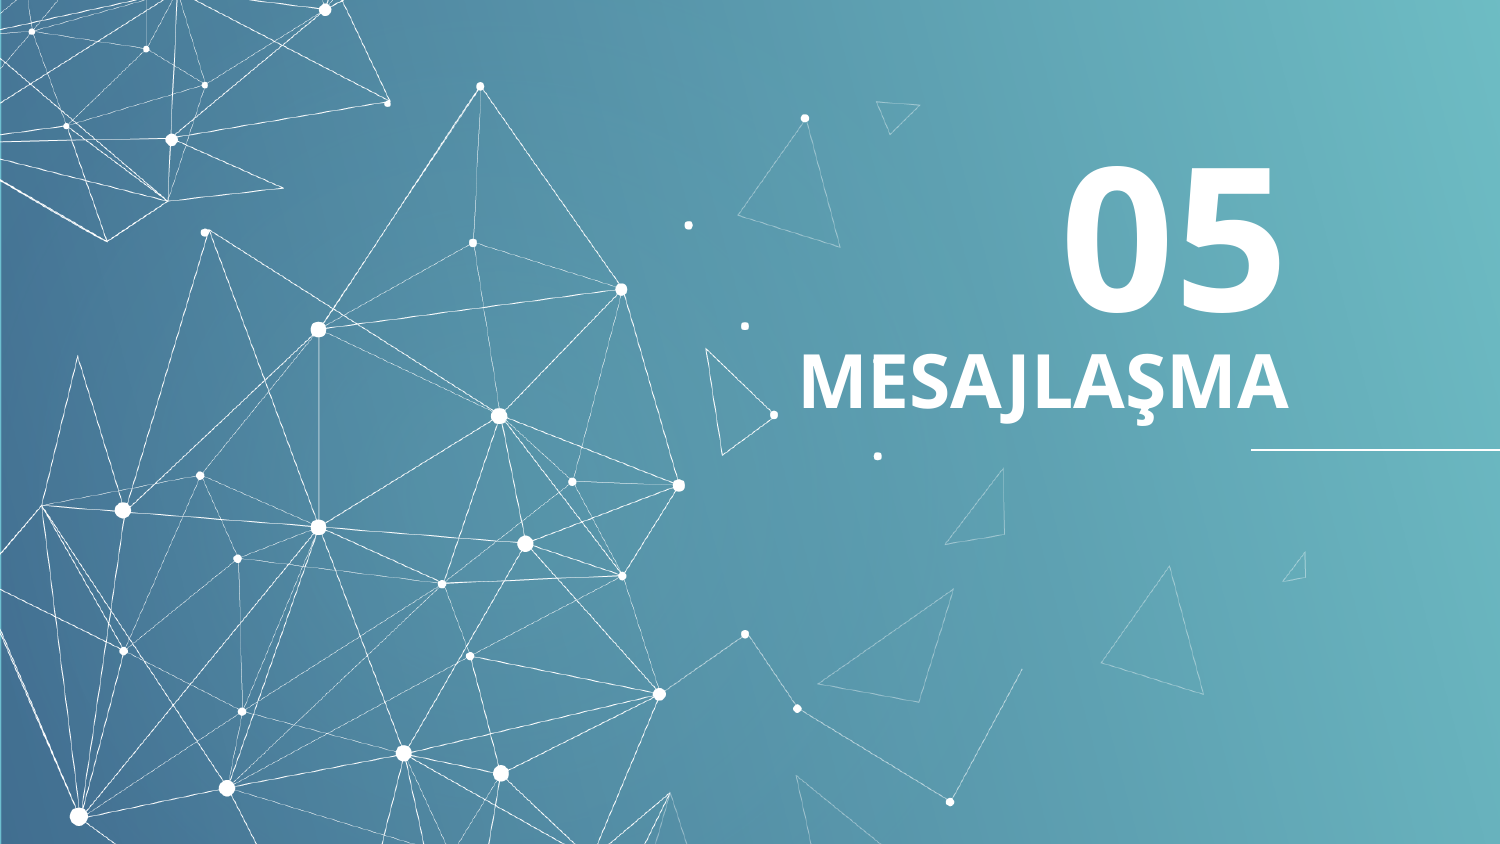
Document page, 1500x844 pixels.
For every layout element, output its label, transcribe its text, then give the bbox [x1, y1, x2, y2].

title 05 [815, 169, 1305, 294]
picture [0, 0, 1500, 844]
title MESAJLAŞMA [451, 220, 1305, 537]
